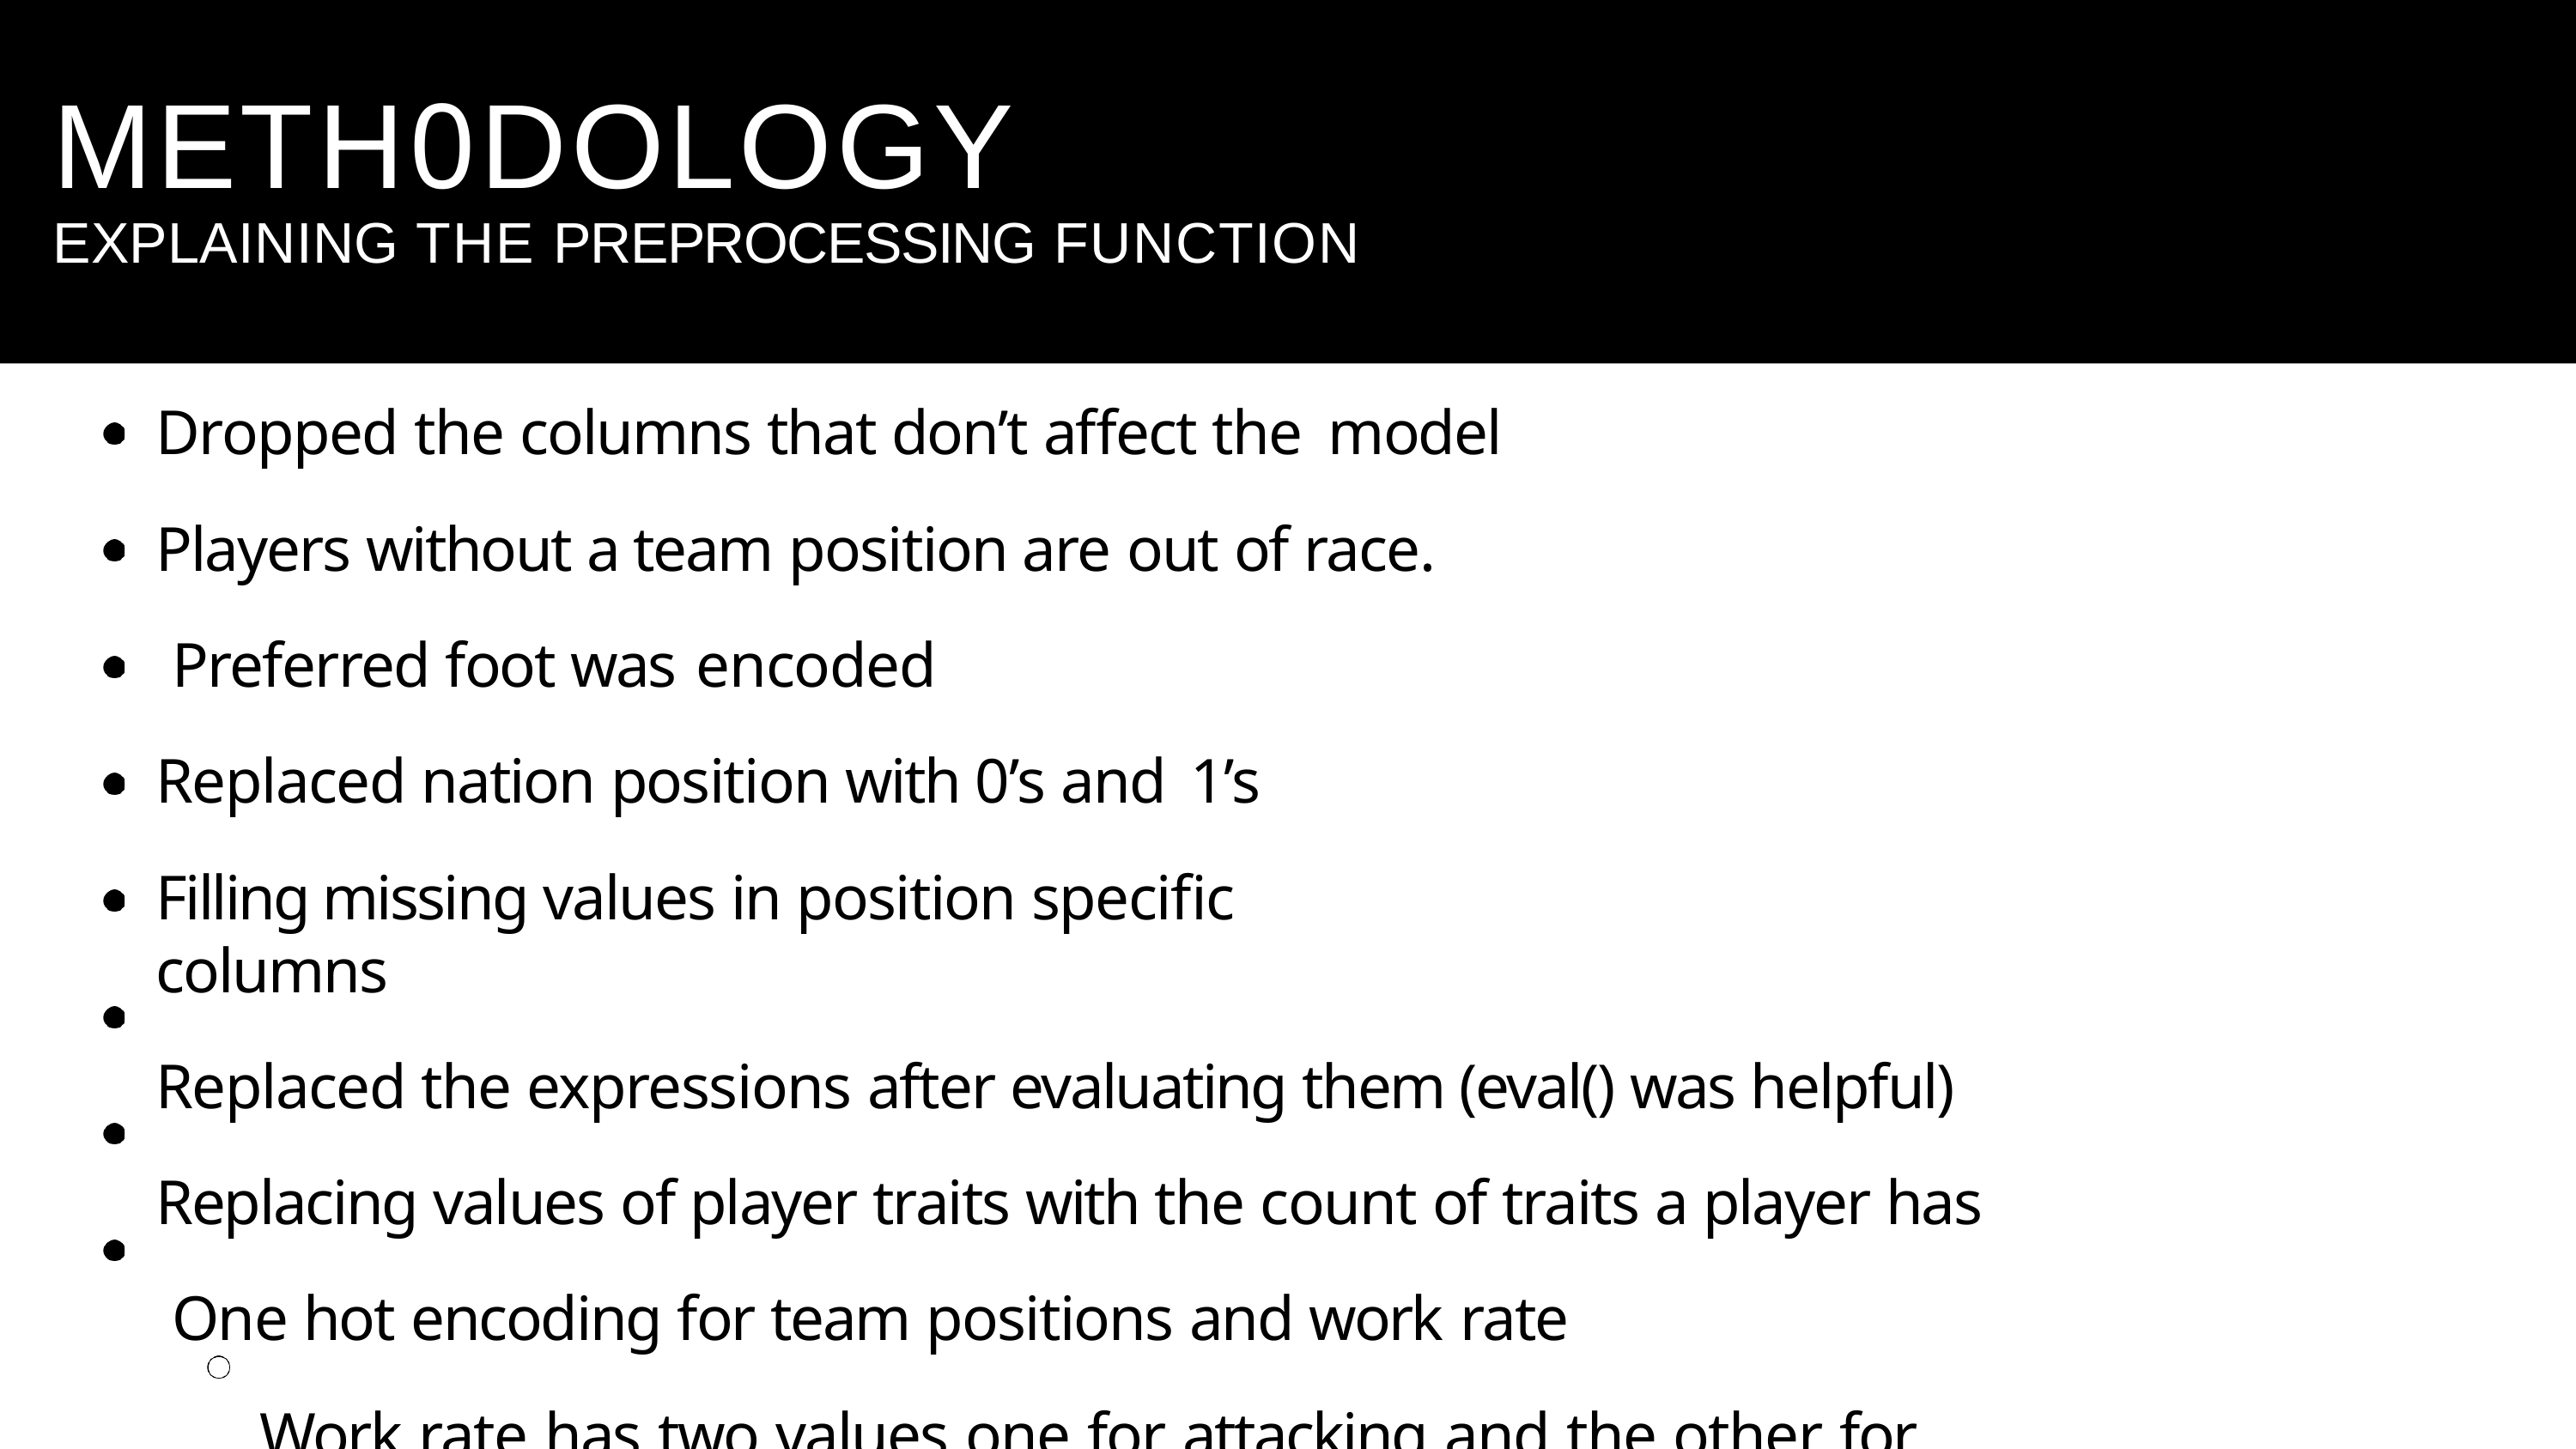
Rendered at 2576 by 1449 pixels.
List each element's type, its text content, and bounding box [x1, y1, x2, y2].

text_box [0, 0, 2576, 364]
text_box [103, 1240, 125, 1261]
text_box [103, 539, 125, 561]
text_box Dropped the columns that don’t affect the model Players without a team position are out of race. Preferred foot was encoded Replaced nation position with 0’s and 1’s Filling missing values in position specific columns Replaced the expressions after evaluating them (eval() was helpful) Replacing values of player traits with the count of traits a player has One hot encoding for team positions and work rate Work rate has two values one for attacking and the other for defending [154, 391, 2199, 1449]
text_box [103, 422, 125, 445]
text_box [103, 773, 125, 795]
text_box [103, 1123, 125, 1145]
text_box [103, 1006, 125, 1028]
title METH0DOLOGY EXPLAINING THE PREPROCESSING FUNCTION [50, 73, 1365, 318]
text_box [103, 656, 125, 678]
text_box [103, 889, 125, 912]
